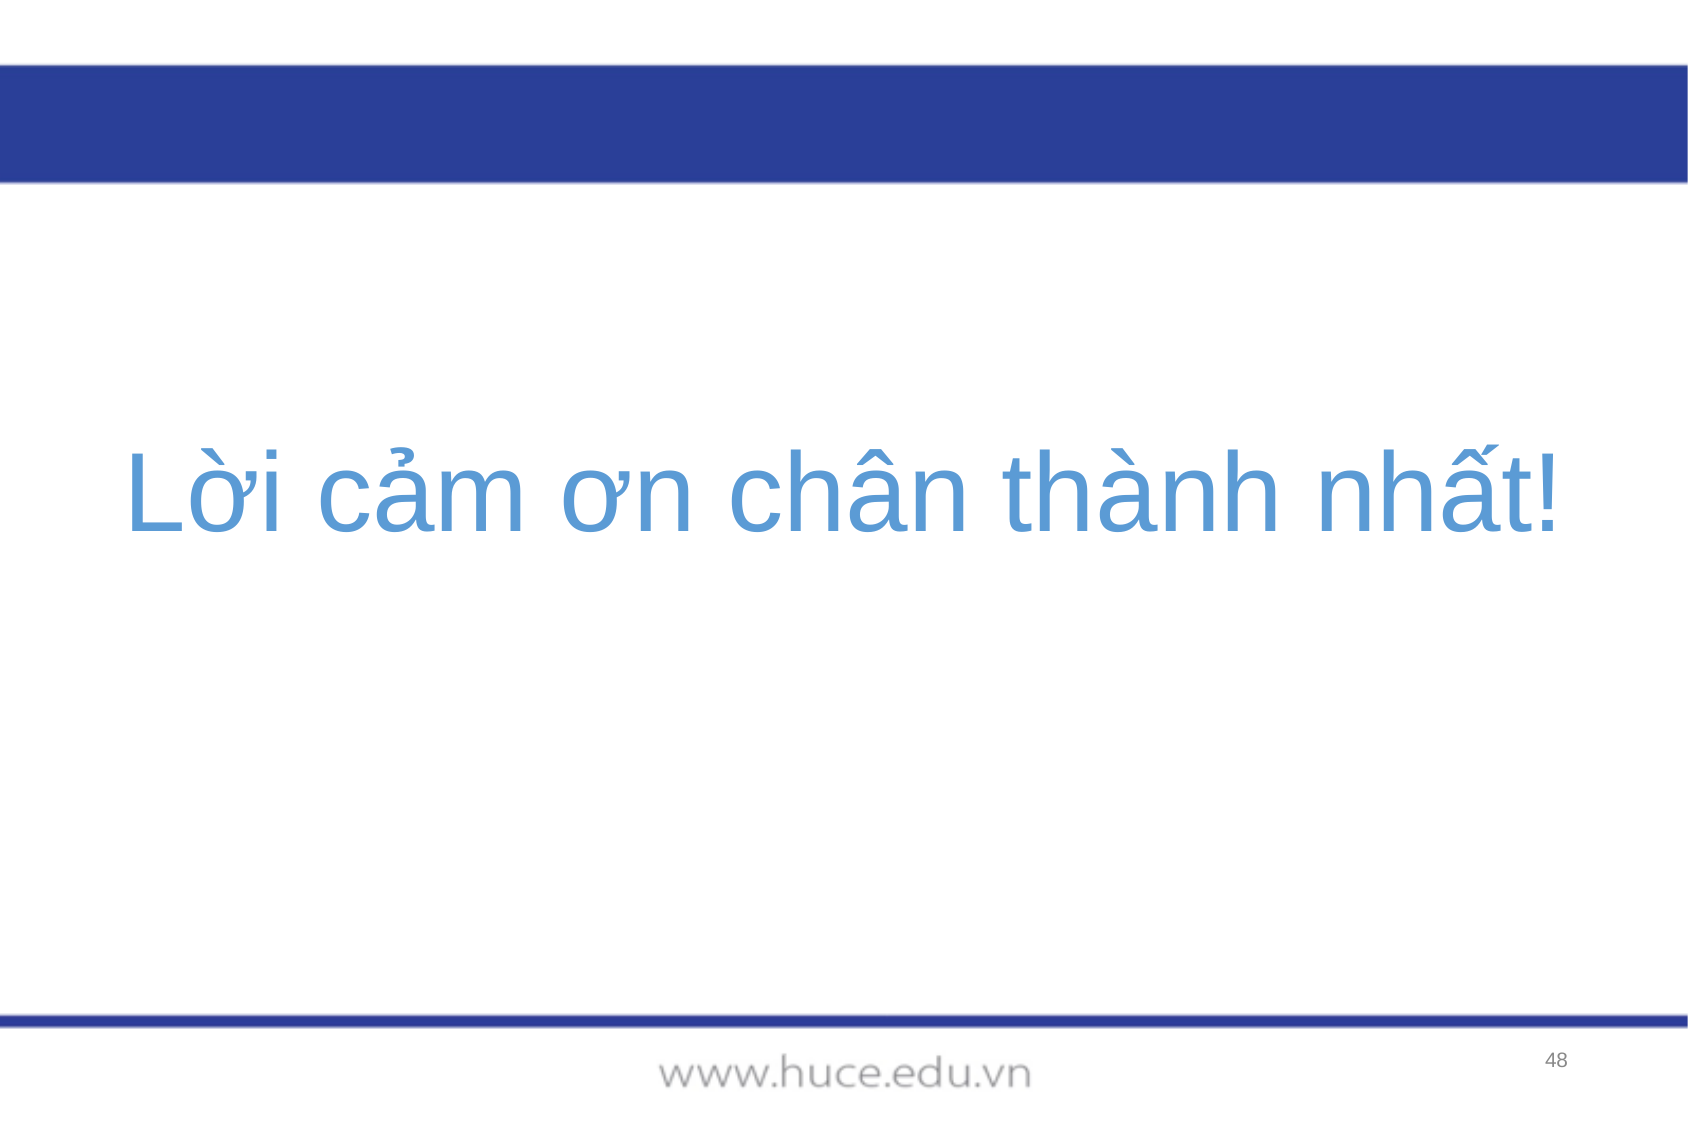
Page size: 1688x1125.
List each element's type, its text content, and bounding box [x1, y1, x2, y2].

picture [0, 0, 1688, 1125]
text_box 48 [1522, 1029, 1583, 1090]
text_box Lời cảm ơn chân thành nhất! [108, 410, 1581, 561]
